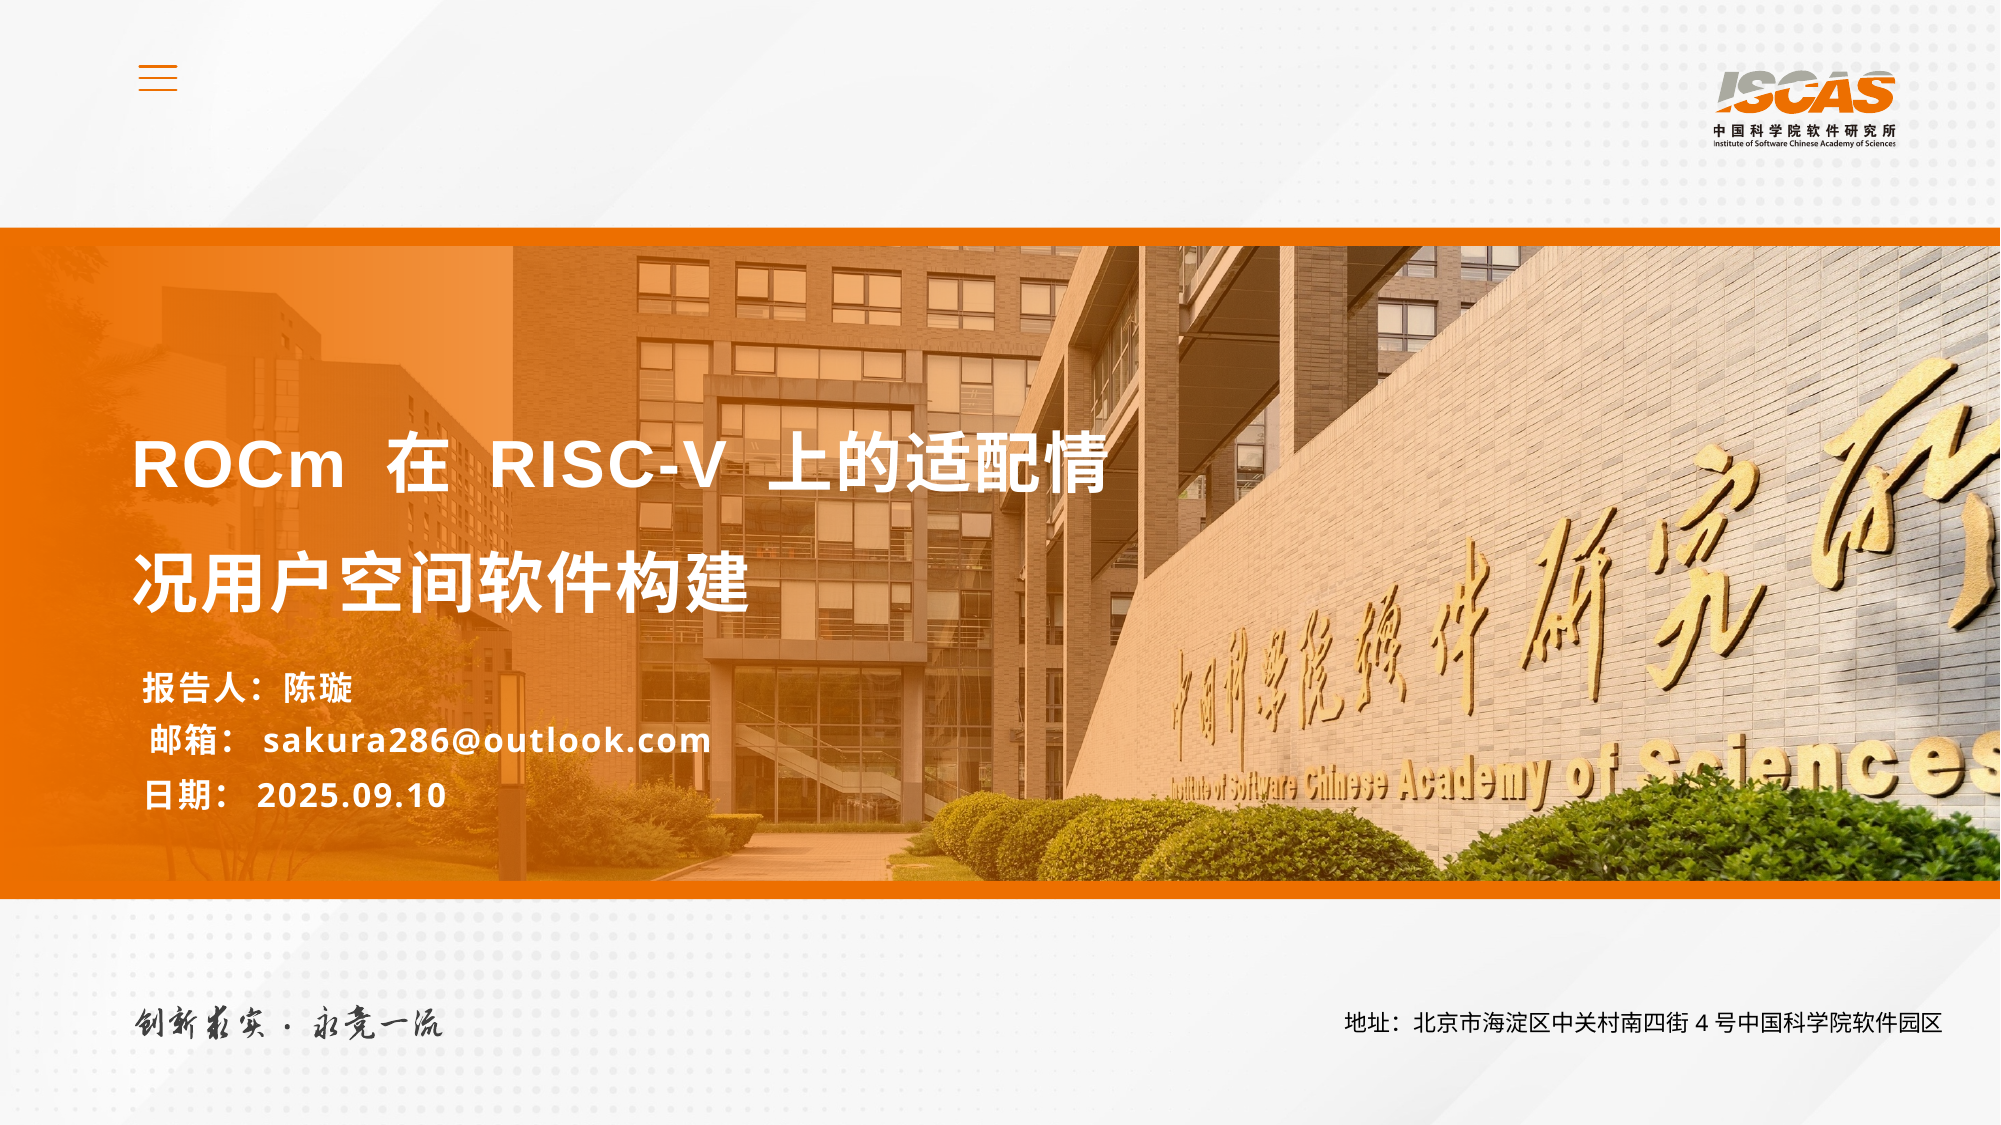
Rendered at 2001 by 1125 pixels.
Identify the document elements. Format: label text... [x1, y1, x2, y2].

list 地址：北京市海淀区中关村南四街4号中国科学院软件园区 [1330, 1004, 1965, 1048]
picture [1713, 116, 1896, 148]
list 日期：2025.09.10 [128, 771, 473, 823]
title ROCm 在 RISC-V 上的适配情况用户空间软件构建 [116, 371, 1194, 630]
list 报告人：陈璇 [128, 664, 373, 716]
picture [1840, 246, 2000, 880]
text_box 邮箱：sakura286@outlook.com [134, 716, 728, 768]
